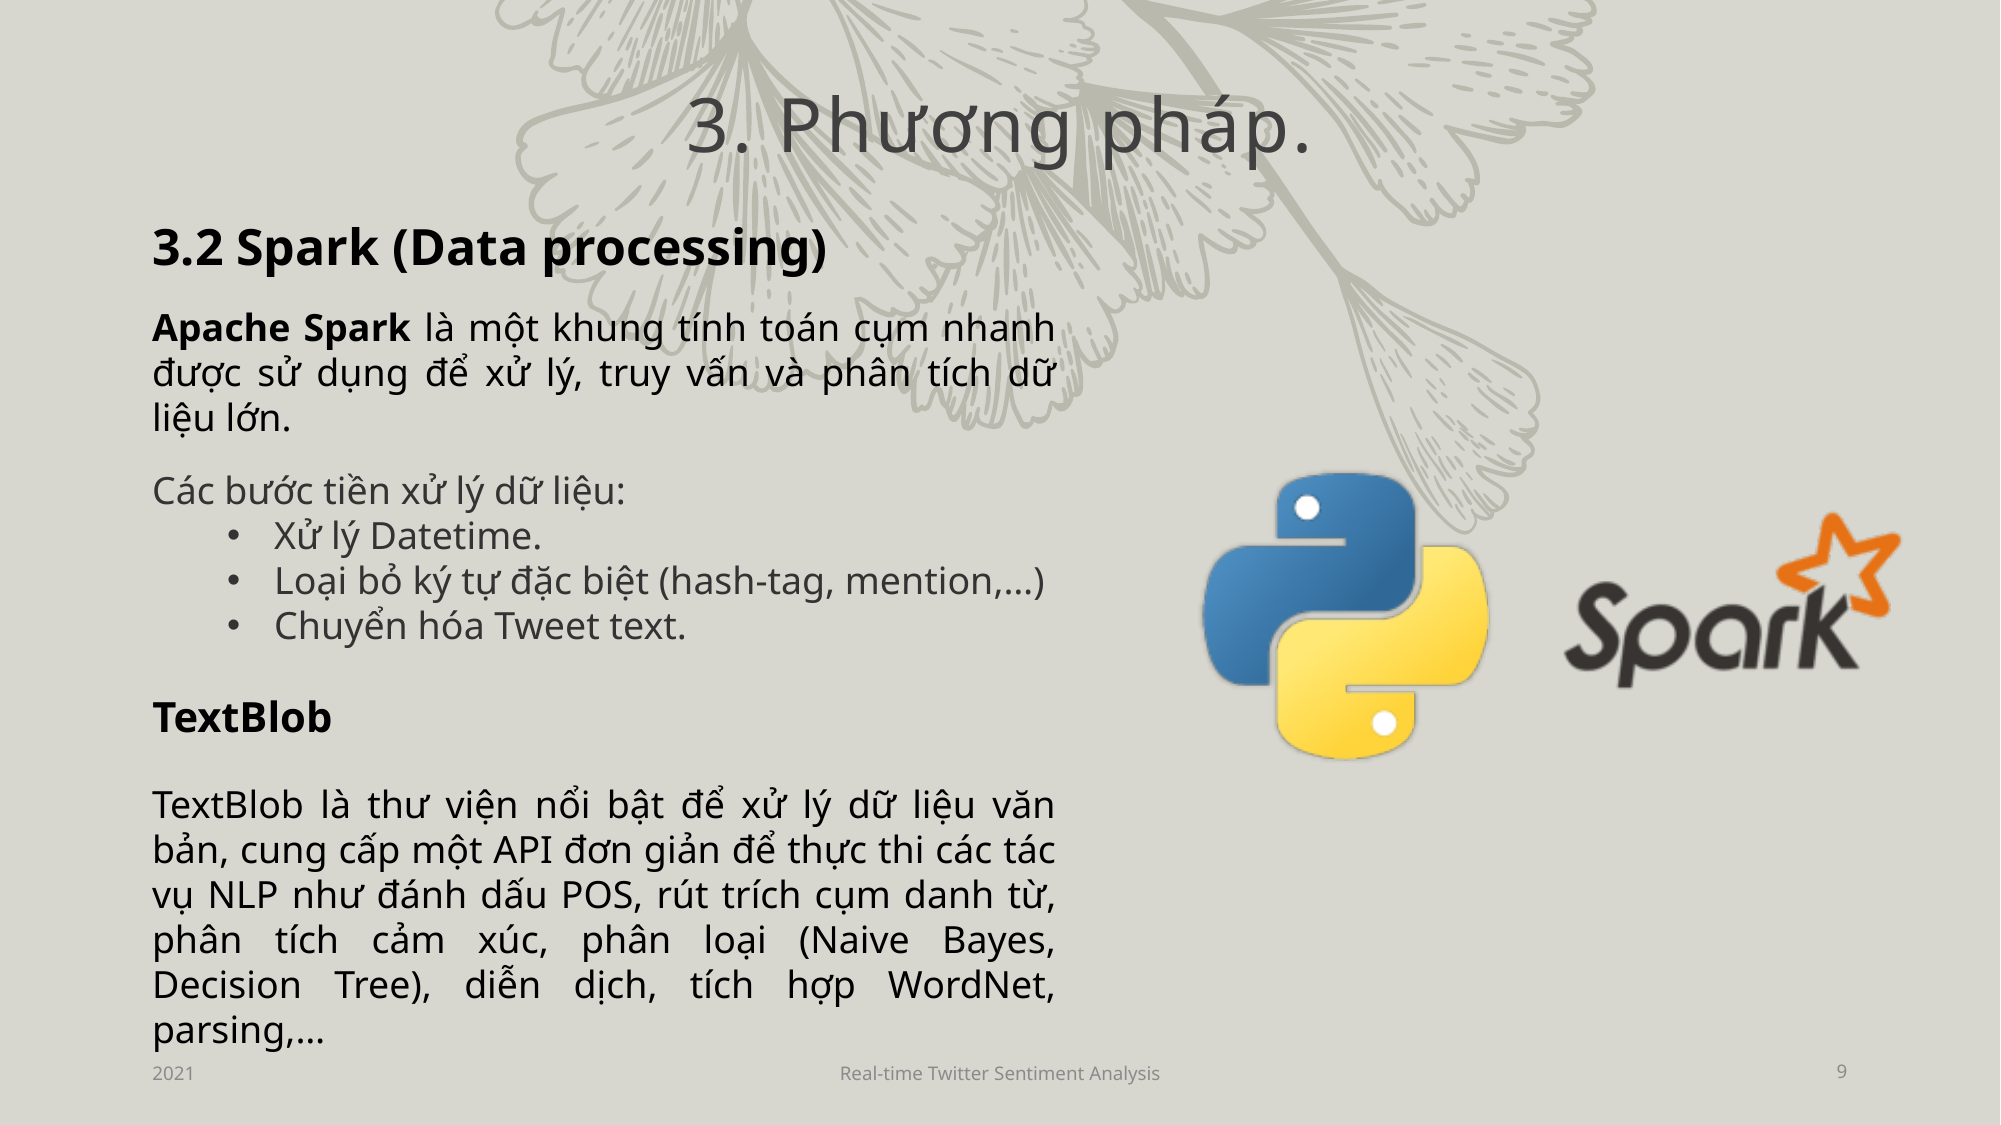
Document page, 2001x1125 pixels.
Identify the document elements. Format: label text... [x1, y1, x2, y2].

footer Real-time Twitter Sentiment Analysis [662, 1042, 1338, 1103]
text_box TextBlob [137, 682, 861, 748]
picture [1139, 364, 1920, 875]
title 3. Phương pháp. [137, 60, 1863, 197]
text_box 3.2 Spark (Data processing) [137, 208, 861, 284]
text_box Các bước tiền xử lý dữ liệu: Xử lý Datetime. Loại bỏ ký tự đặc biệt (hash-tag, mention,…) Chuyển hóa Tweet text. [137, 459, 1072, 655]
slide_number 9 [1412, 1042, 1863, 1103]
text_box Apache Spark là một khung tính toán cụm nhanh được sử dụng để xử lý, truy vấn và phân tích dữ liệu lớn. [137, 296, 1072, 447]
text_box TextBlob là thư viện nổi bật để xử lý dữ liệu văn bản, cung cấp một API đơn giản để thực thi các tác vụ NLP như đánh dấu POS, rút trích cụm danh từ, phân tích cảm xúc, phân loại (Naive Bayes, Decision Tree), diễn dịch, tích hợp WordNet, parsing,… [137, 773, 1072, 1059]
slide_number 2021 [137, 1059, 588, 1103]
